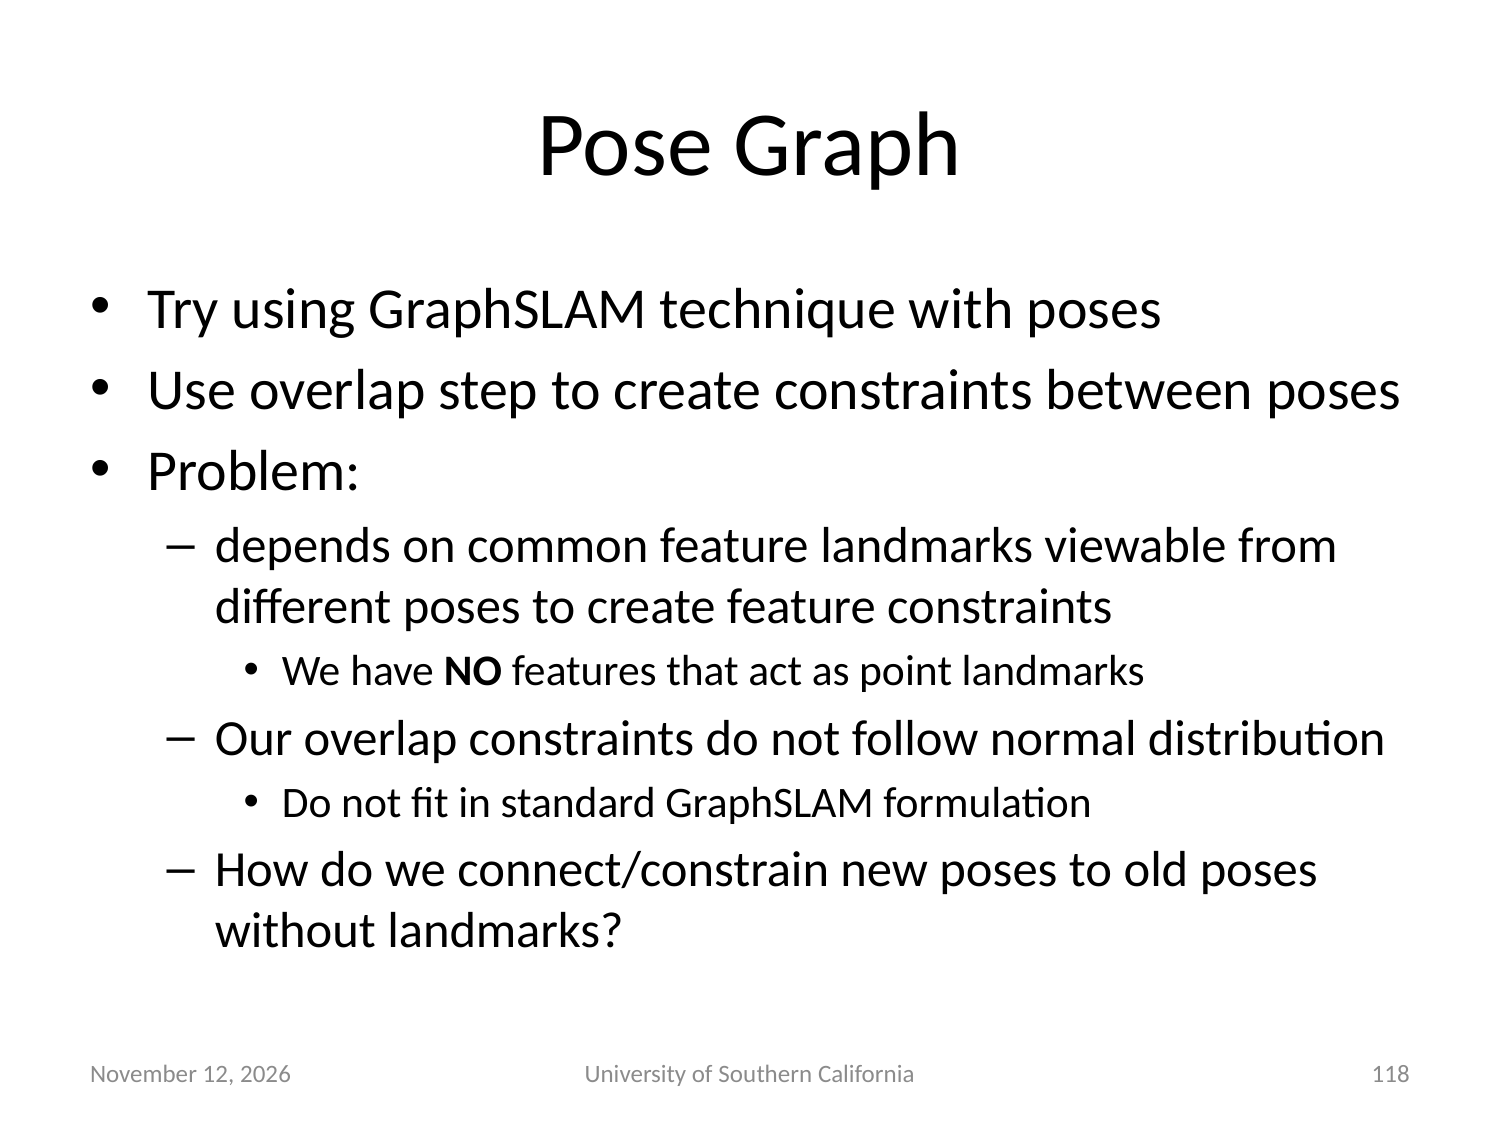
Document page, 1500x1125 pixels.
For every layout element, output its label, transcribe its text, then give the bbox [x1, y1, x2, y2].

slide_number 118 [1074, 1042, 1425, 1103]
footer University of Southern California [512, 1042, 988, 1103]
title Pose Graph [75, 45, 1425, 233]
list Try using GraphSLAM technique with poses Use overlap step to create constraints between poses Problem: depends on common feature landmarks viewable from different poses to create feature constraints We have NO features that act as point landmarks Our overlap constraints do not follow normal distribution Do not fit in standard GraphSLAM formulation How do we connect/constrain new poses to old poses without landmarks? [75, 262, 1425, 1005]
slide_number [75, 1042, 425, 1103]
